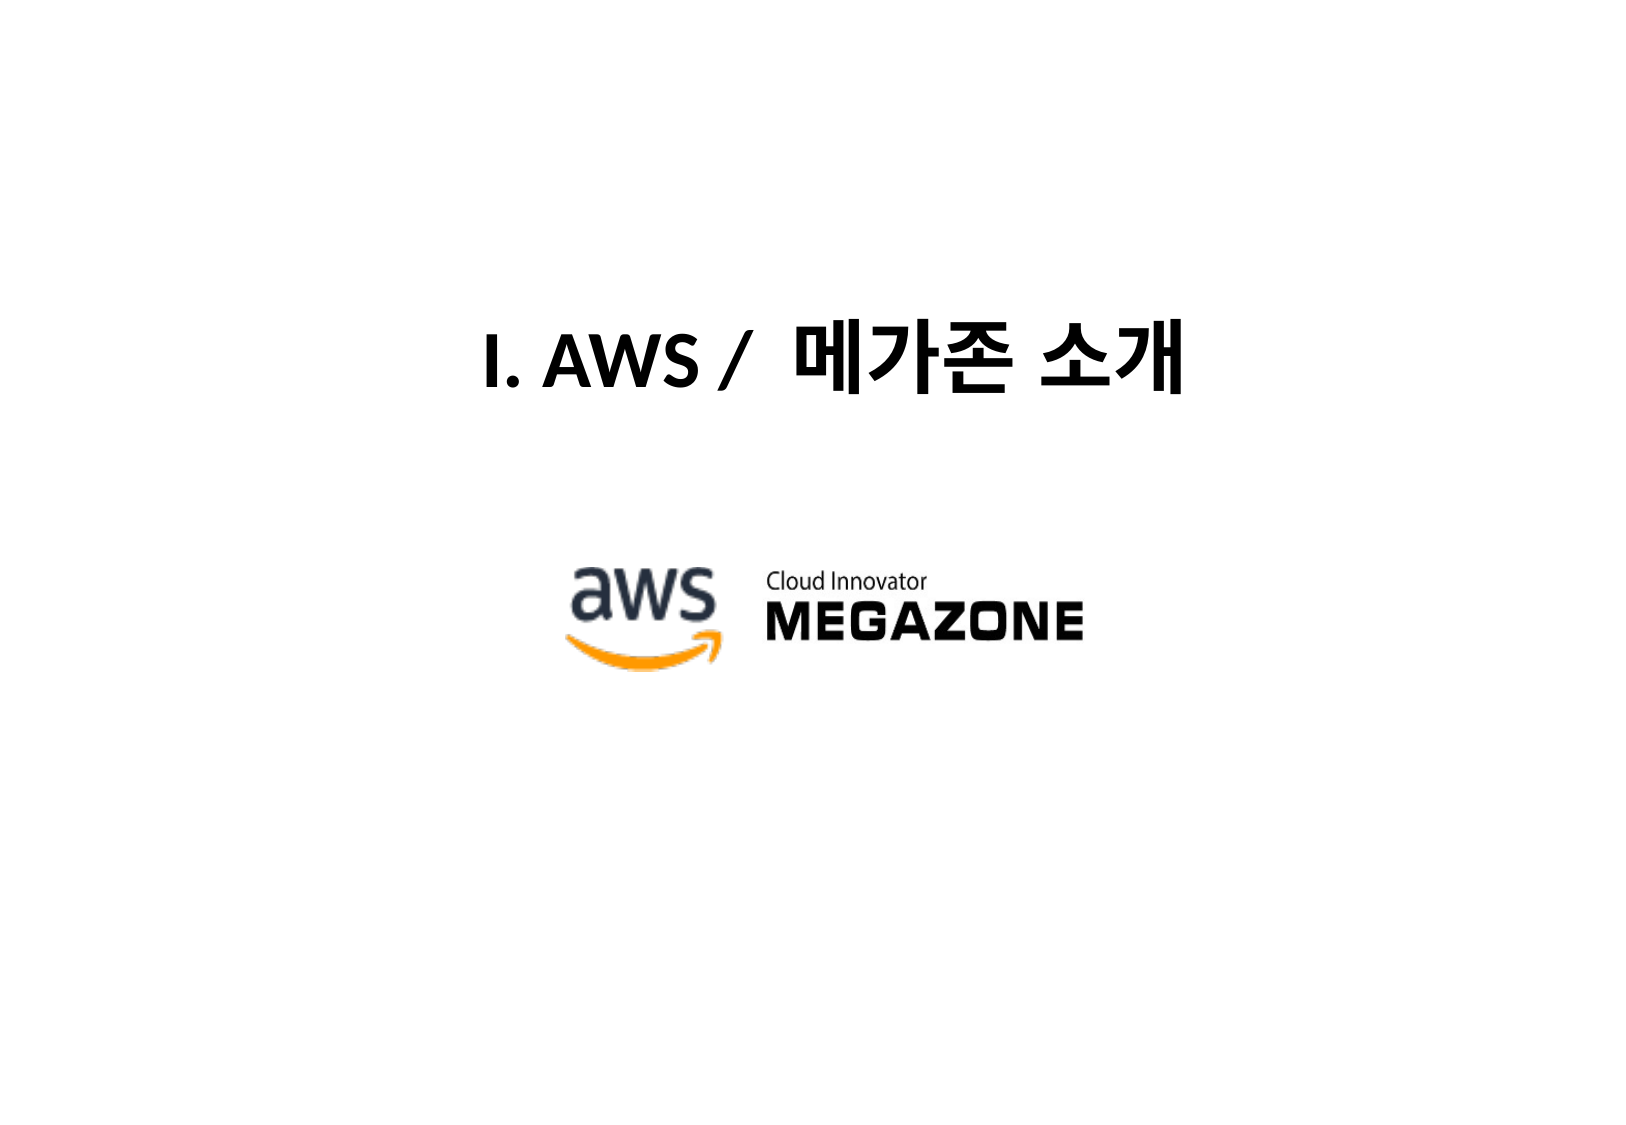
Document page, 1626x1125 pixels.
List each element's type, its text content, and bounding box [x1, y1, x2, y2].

title I. AWS / 메가존 소개 [155, 270, 1537, 453]
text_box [564, 561, 1085, 672]
